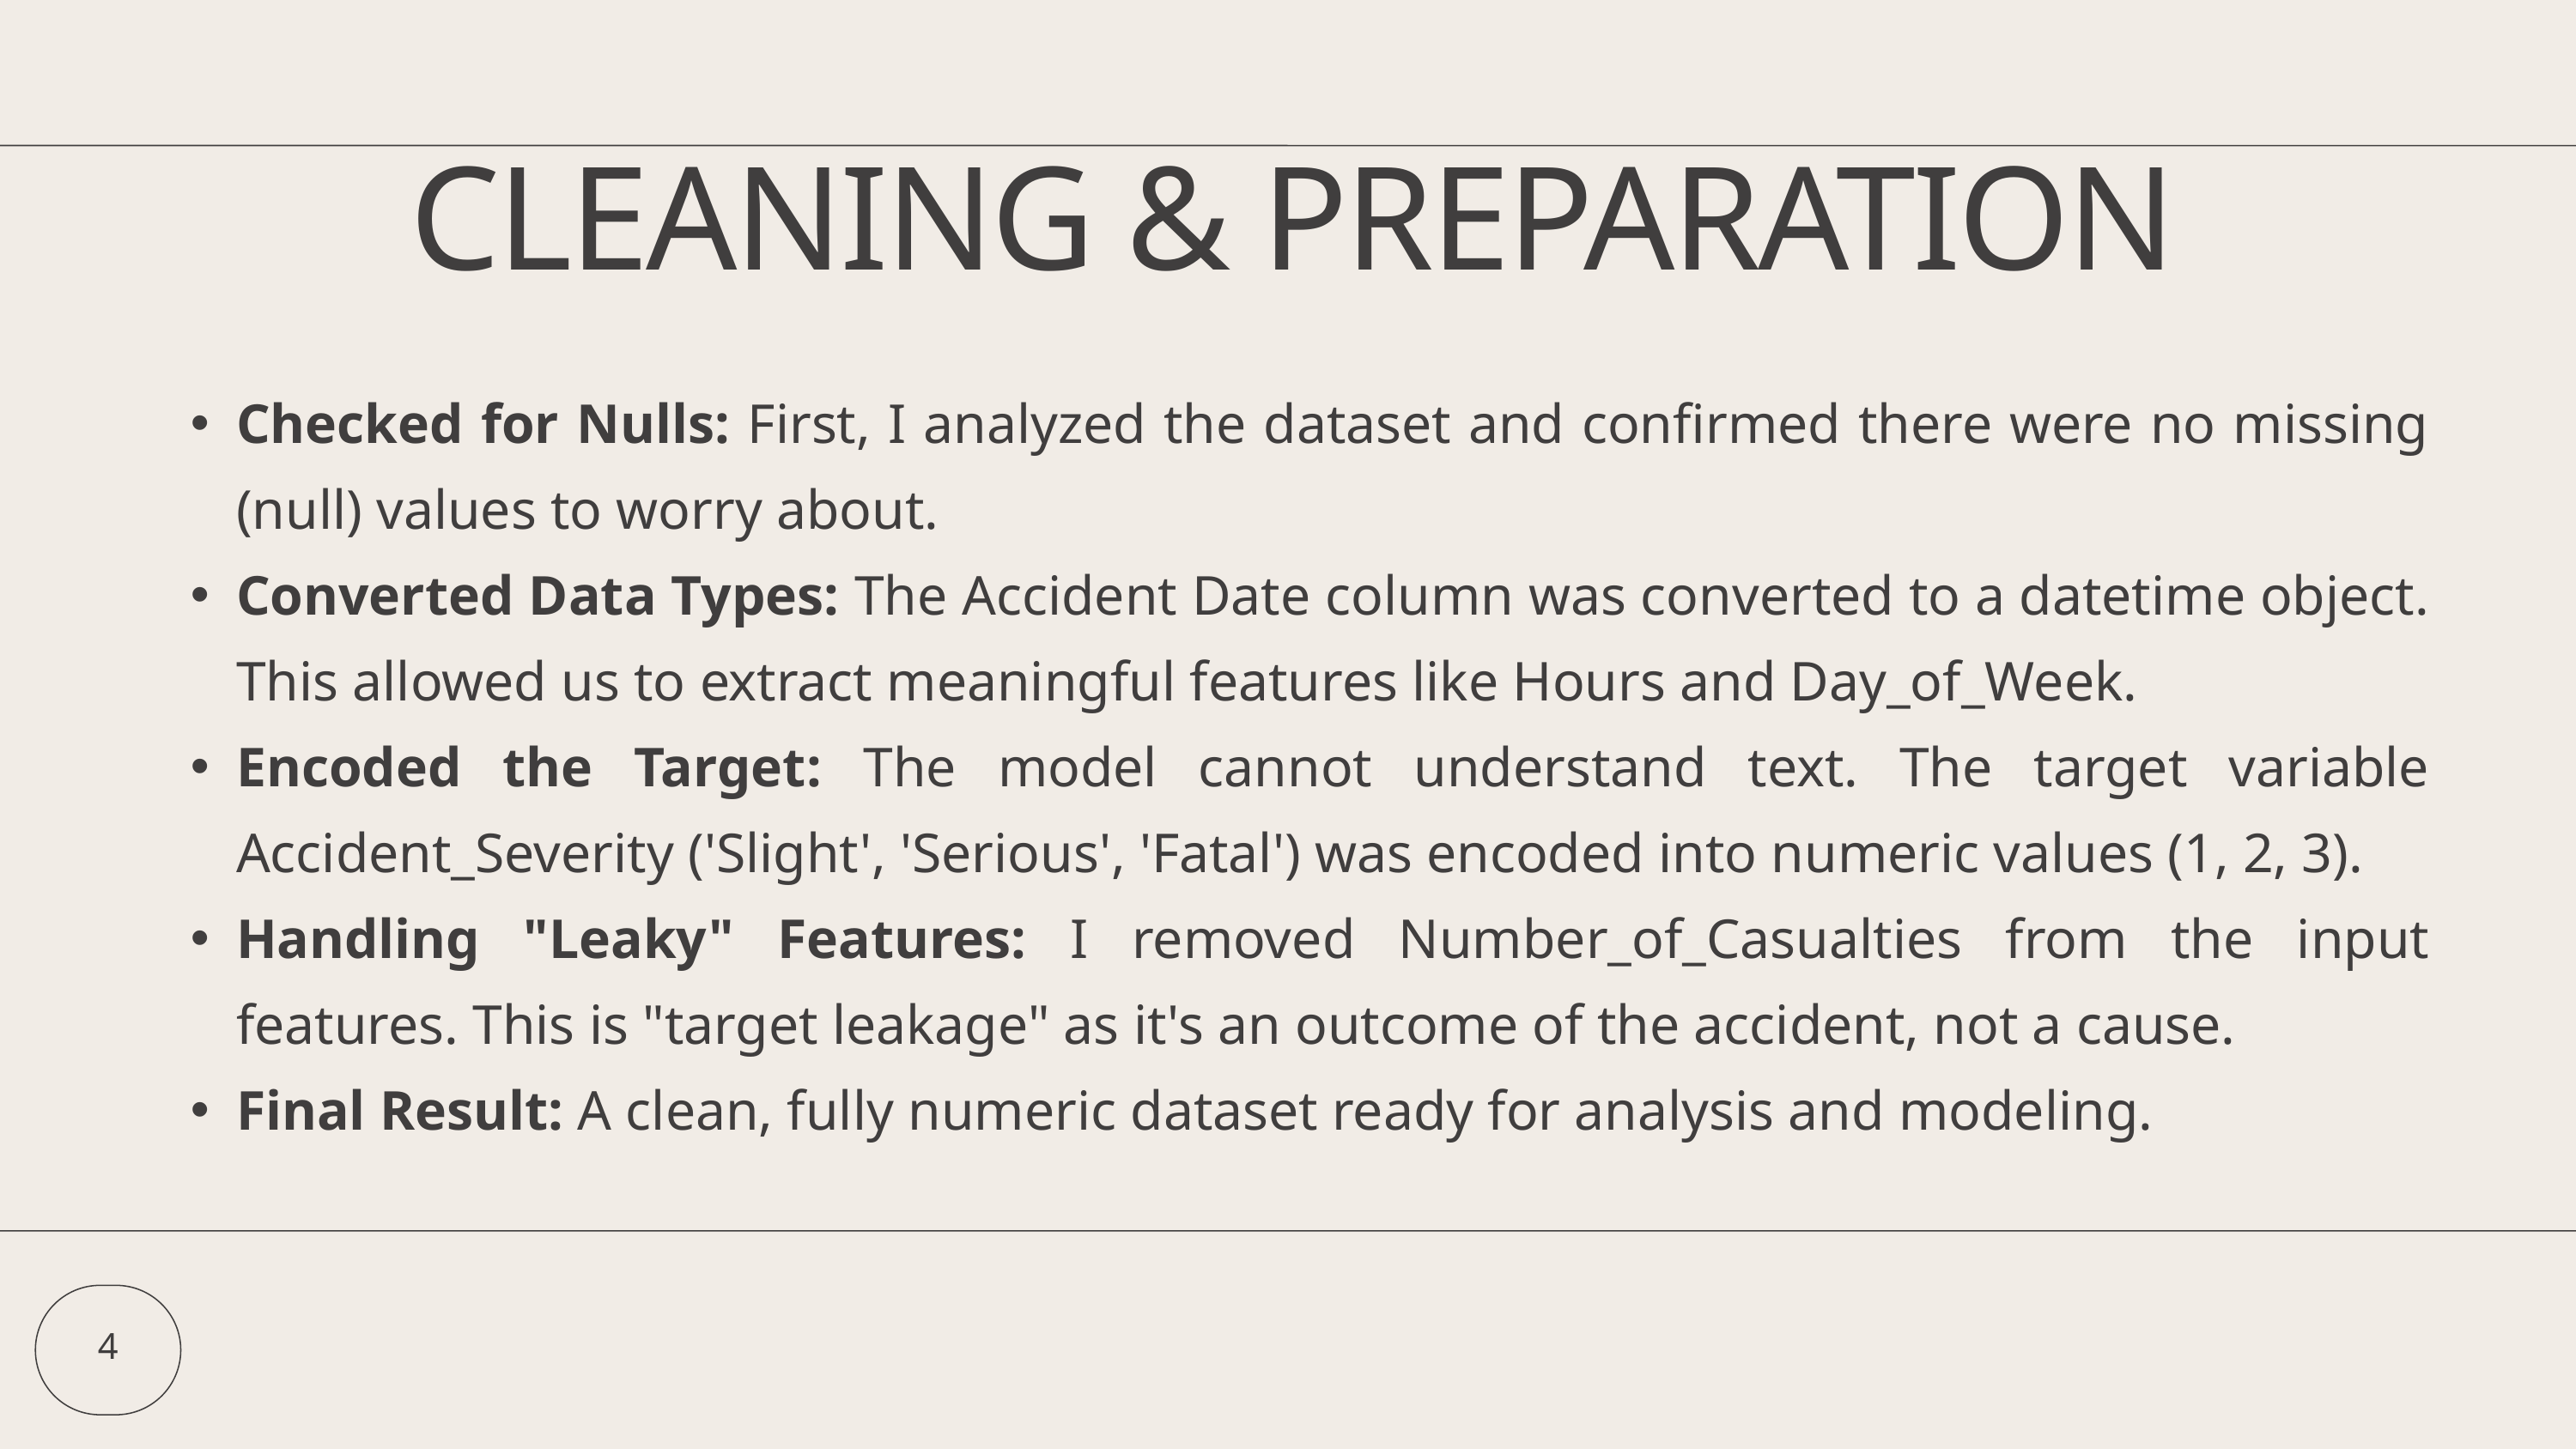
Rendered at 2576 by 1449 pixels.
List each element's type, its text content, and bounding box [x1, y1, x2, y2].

text_box Checked for Nulls: First, I analyzed the dataset and confirmed there were no missing (null) values to worry about. Converted Data Types: The Accident Date column was converted to a datetime object. This allowed us to extract meaningful features like Hours and Day_of_Week. Encoded the Target: The model cannot understand text. The target variable Accident_Severity ('Slight', 'Serious', 'Fatal') was encoded into numeric values (1, 2, 3). Handling "Leaky" Features: I removed Number_of_Casualties from the input features. This is "target leakage" as it's an outcome of the accident, not a cause. Final Result: A clean, fully numeric dataset ready for analysis and modeling. [144, 368, 2432, 1228]
text_box CLEANING & PREPARATION [344, 190, 2242, 299]
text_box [34, 1285, 181, 1416]
